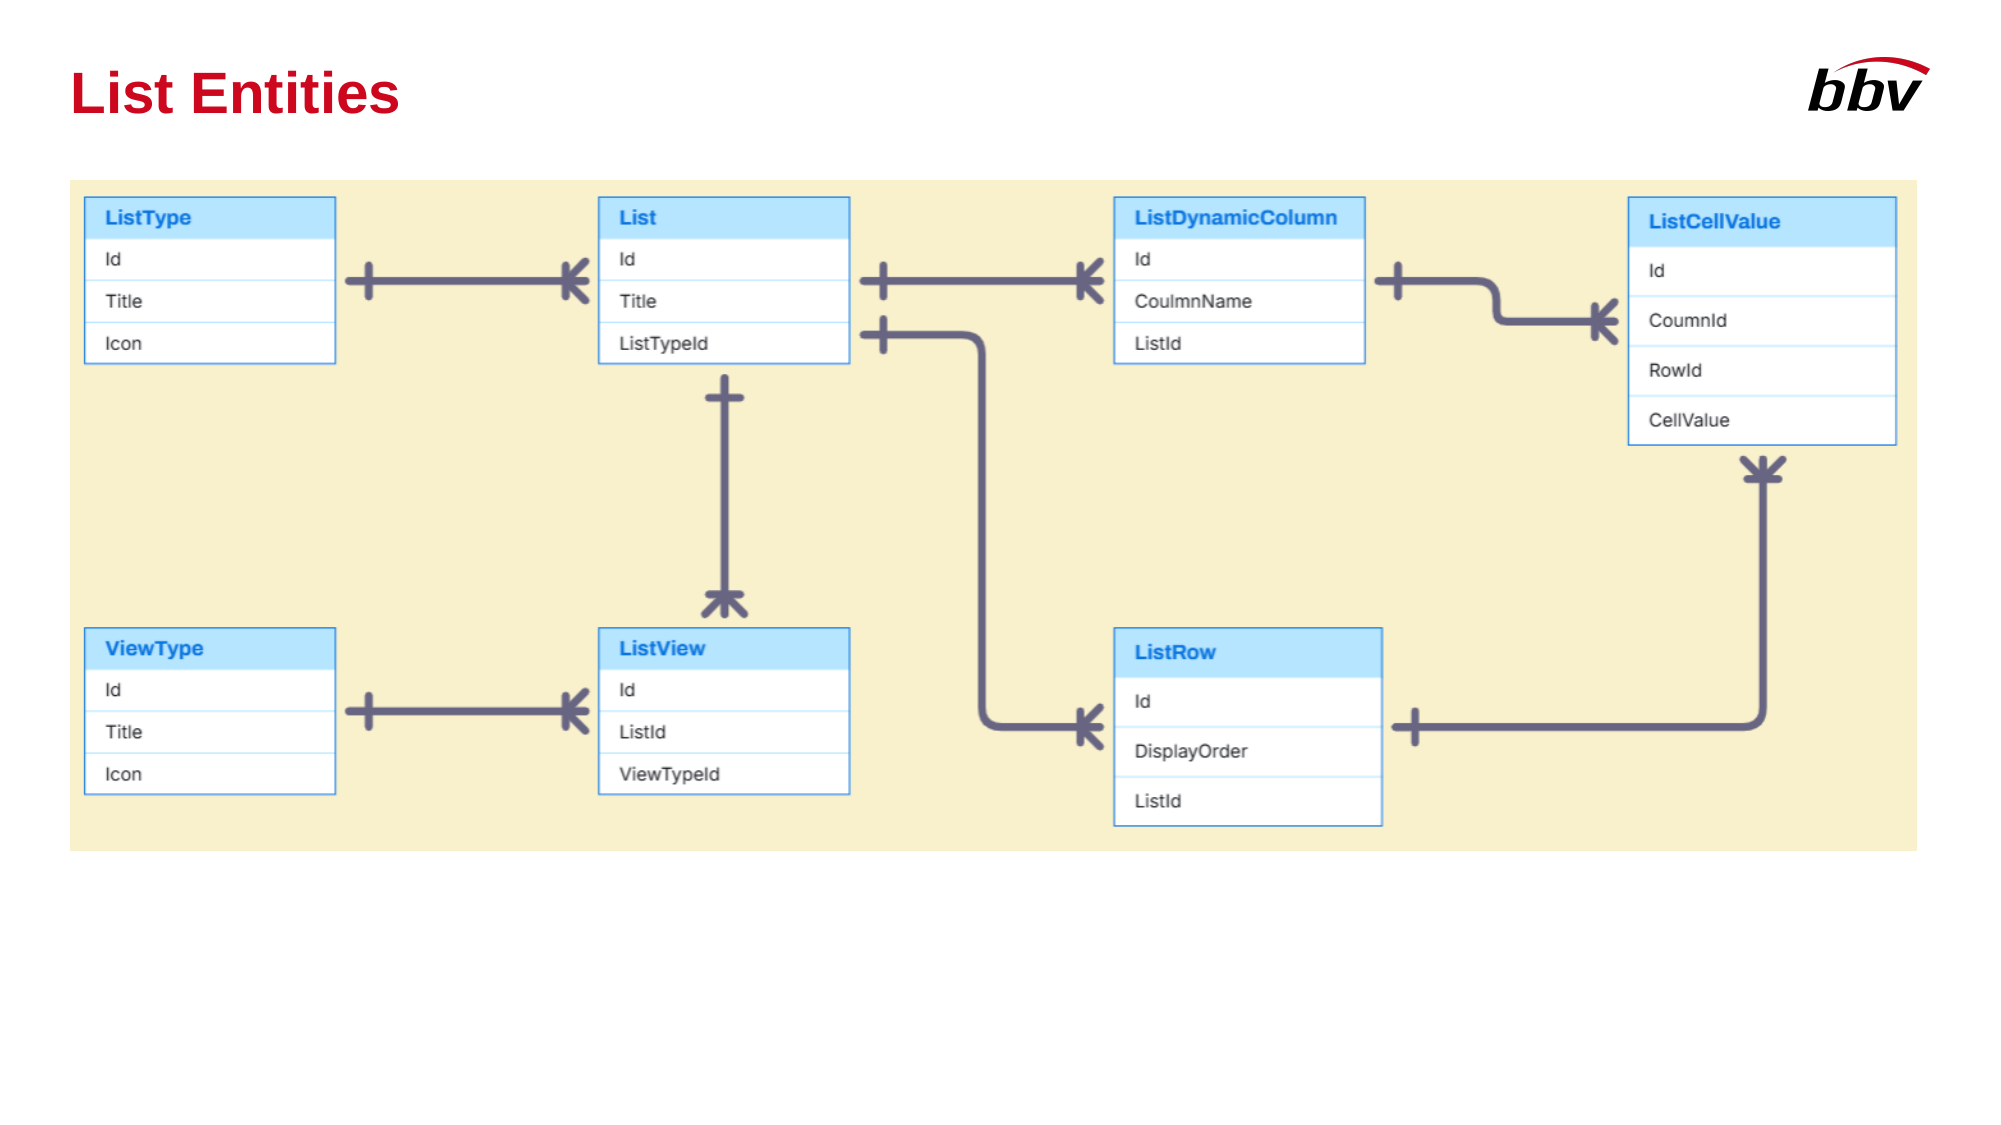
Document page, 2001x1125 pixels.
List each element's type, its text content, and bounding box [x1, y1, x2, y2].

title List Entities [70, 0, 1666, 179]
picture [70, 179, 1917, 852]
picture [1808, 57, 1930, 111]
